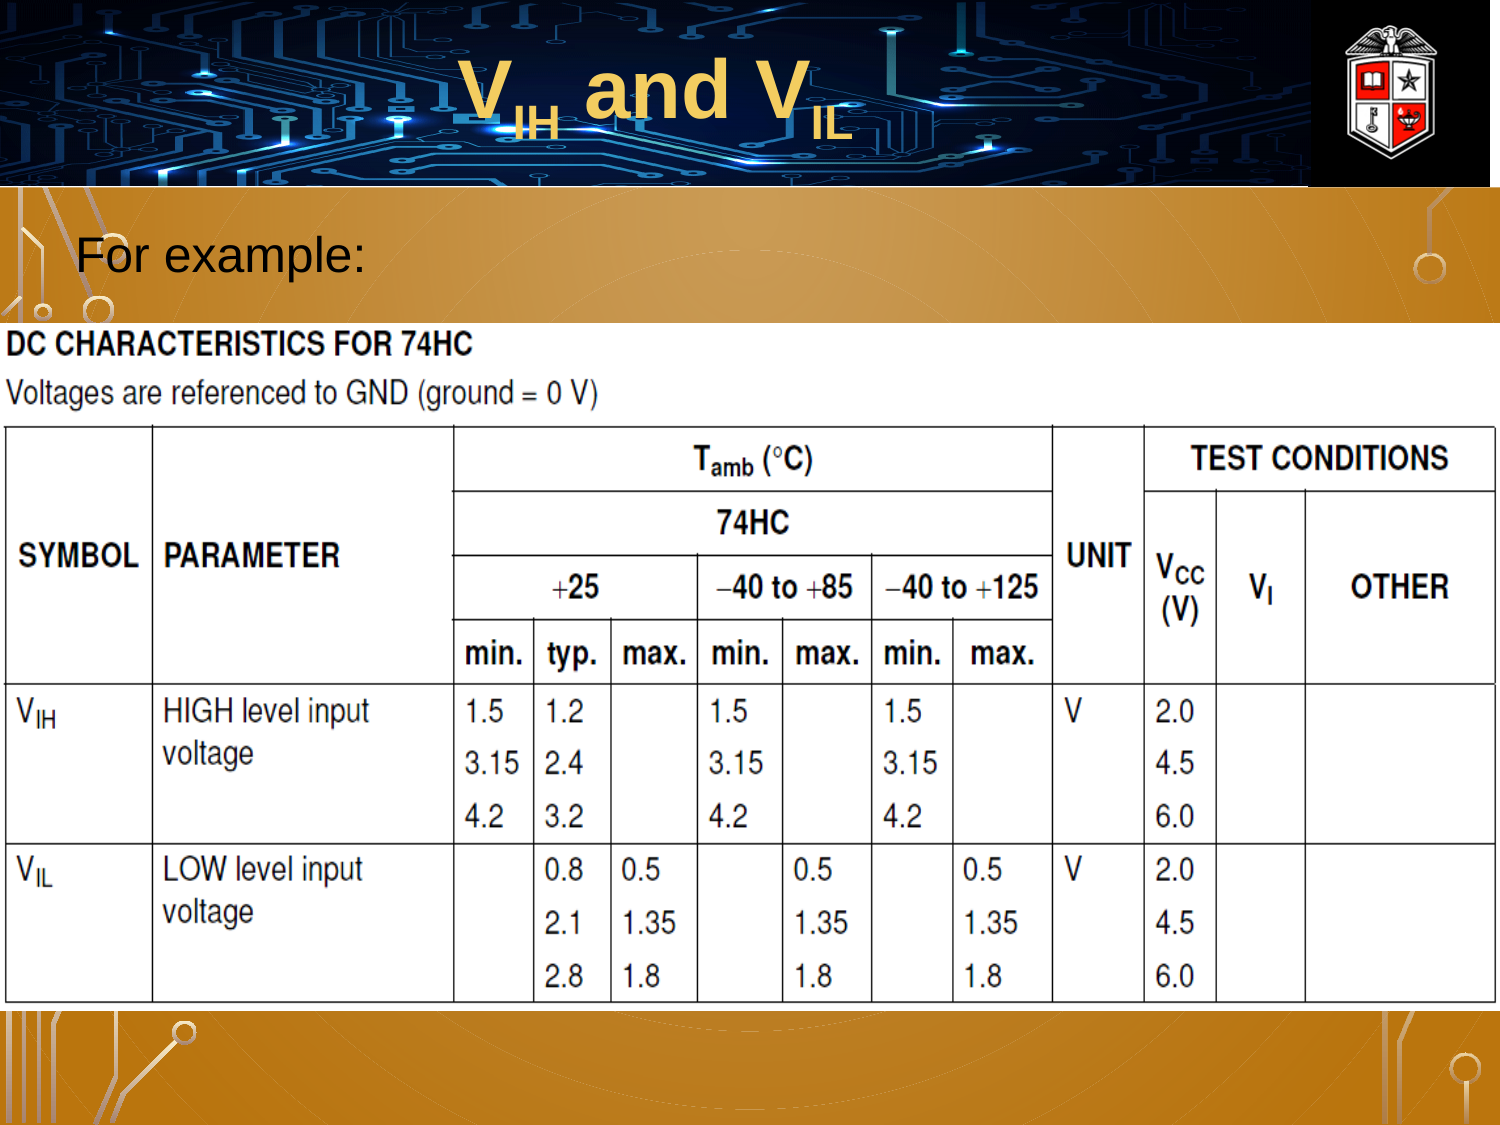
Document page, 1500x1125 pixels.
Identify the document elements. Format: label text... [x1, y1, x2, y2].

text_box VIH and VIL [0, 0, 1311, 186]
picture [1308, 0, 1490, 187]
text_box For example: [60, 215, 1411, 322]
picture [0, 322, 1500, 1012]
